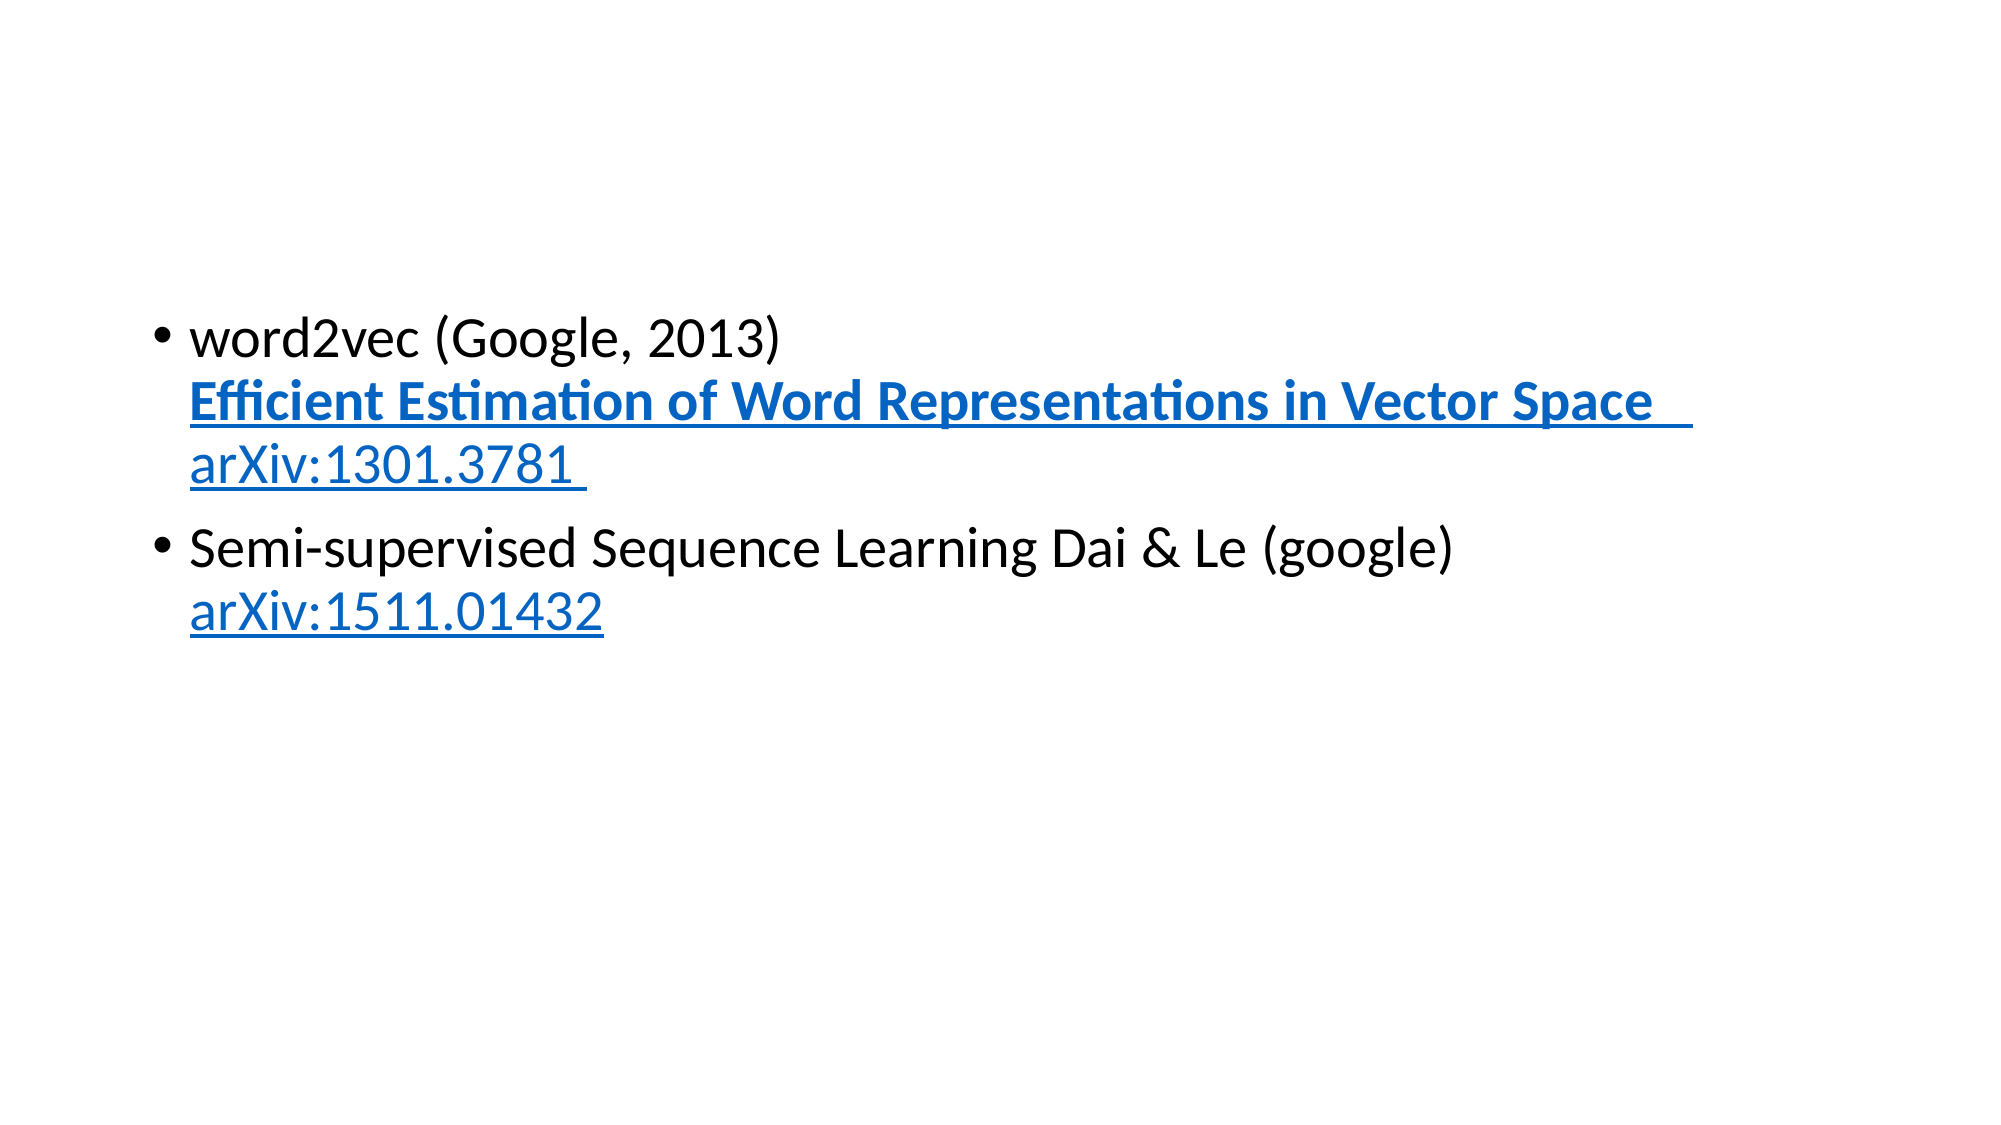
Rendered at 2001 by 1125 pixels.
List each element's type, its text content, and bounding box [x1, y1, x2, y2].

list word2vec (Google, 2013) Efficient Estimation of Word Representations in Vector Space arXiv:1301.3781 Semi-supervised Sequence Learning Dai & Le (google) arXiv:1511.01432 [137, 299, 1863, 1014]
